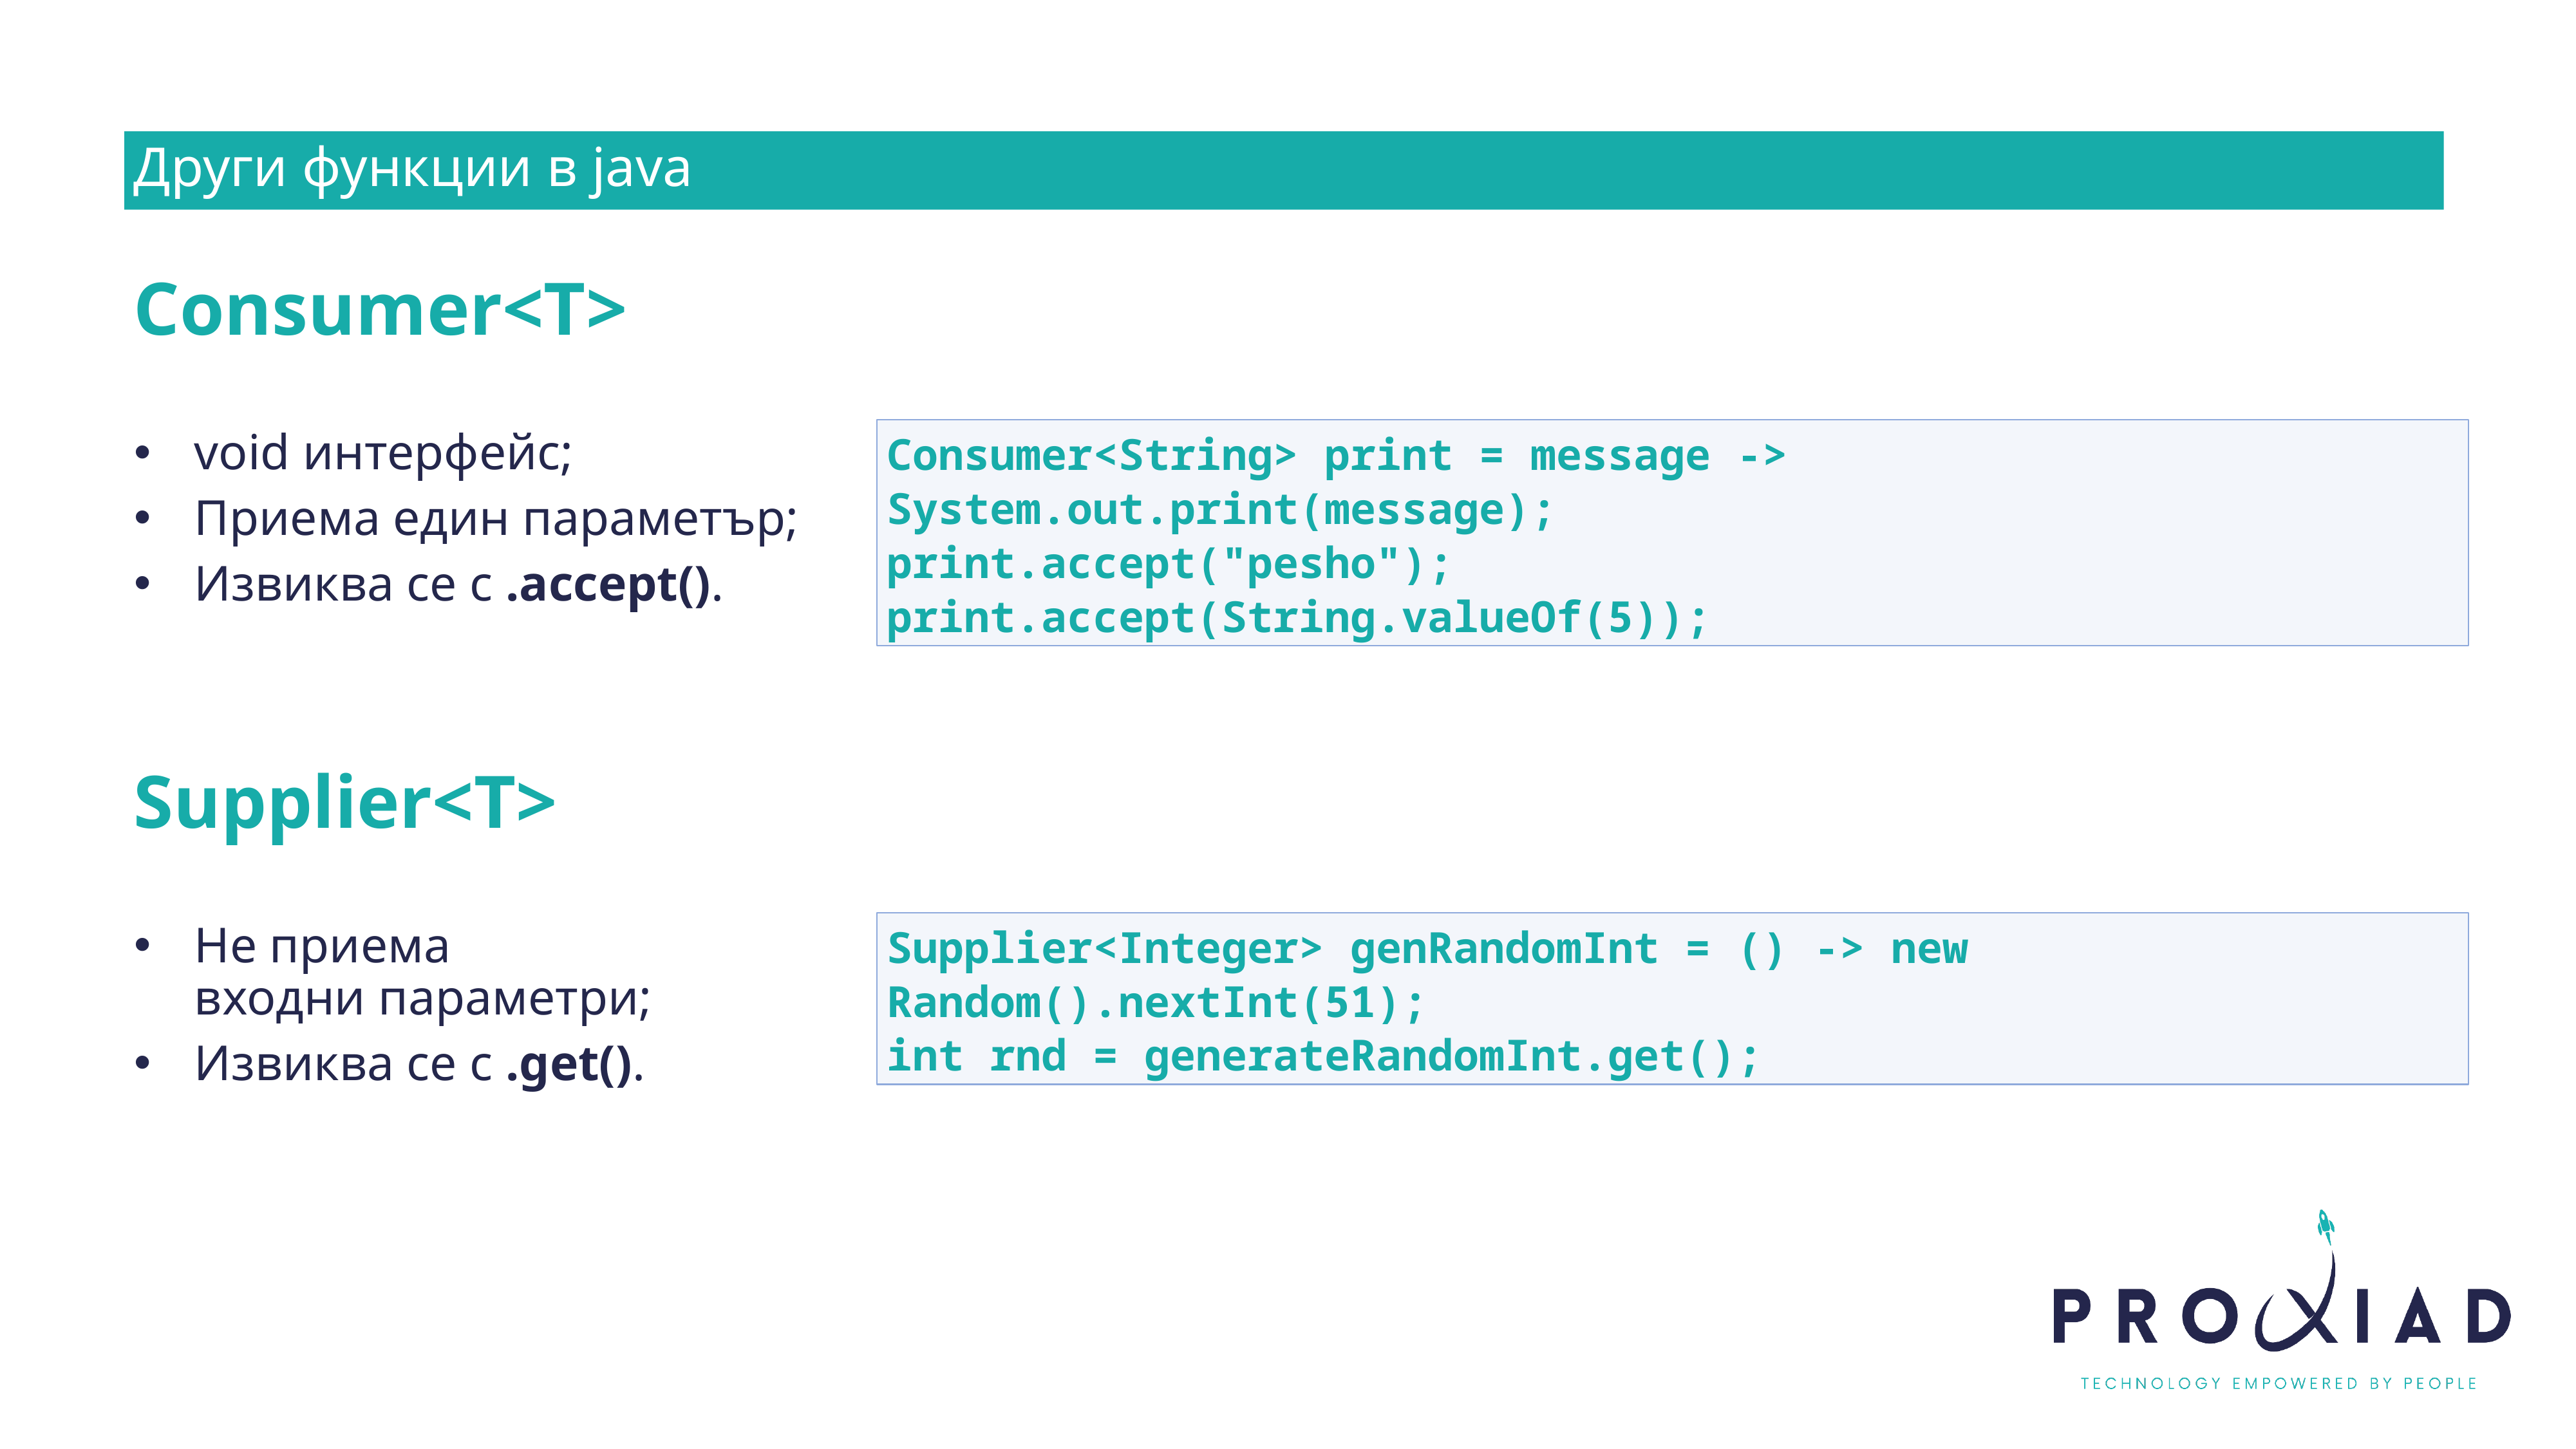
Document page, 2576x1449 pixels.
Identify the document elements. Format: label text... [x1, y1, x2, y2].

text_box Други функции в java [124, 131, 2444, 207]
picture [1988, 1149, 2576, 1449]
text_box Supplier<Integer> genRandomInt = () -> new Random().nextInt(51); int rnd = generateRandomInt.get(); [877, 913, 2468, 1085]
text_box void интерфейс; Приема един параметър; Извиква се с .accept(). [124, 423, 877, 644]
text_box Не приема входни параметри; Извиква се с .get(). [124, 916, 2440, 1137]
text_box Supplier<T> [124, 760, 2440, 852]
text_box Consumer<String> print = message -> System.out.print(message); print.accept("pesho"); print.accept(String.valueOf(5)); [877, 420, 2468, 646]
text_box Consumer<T> [124, 268, 2440, 359]
